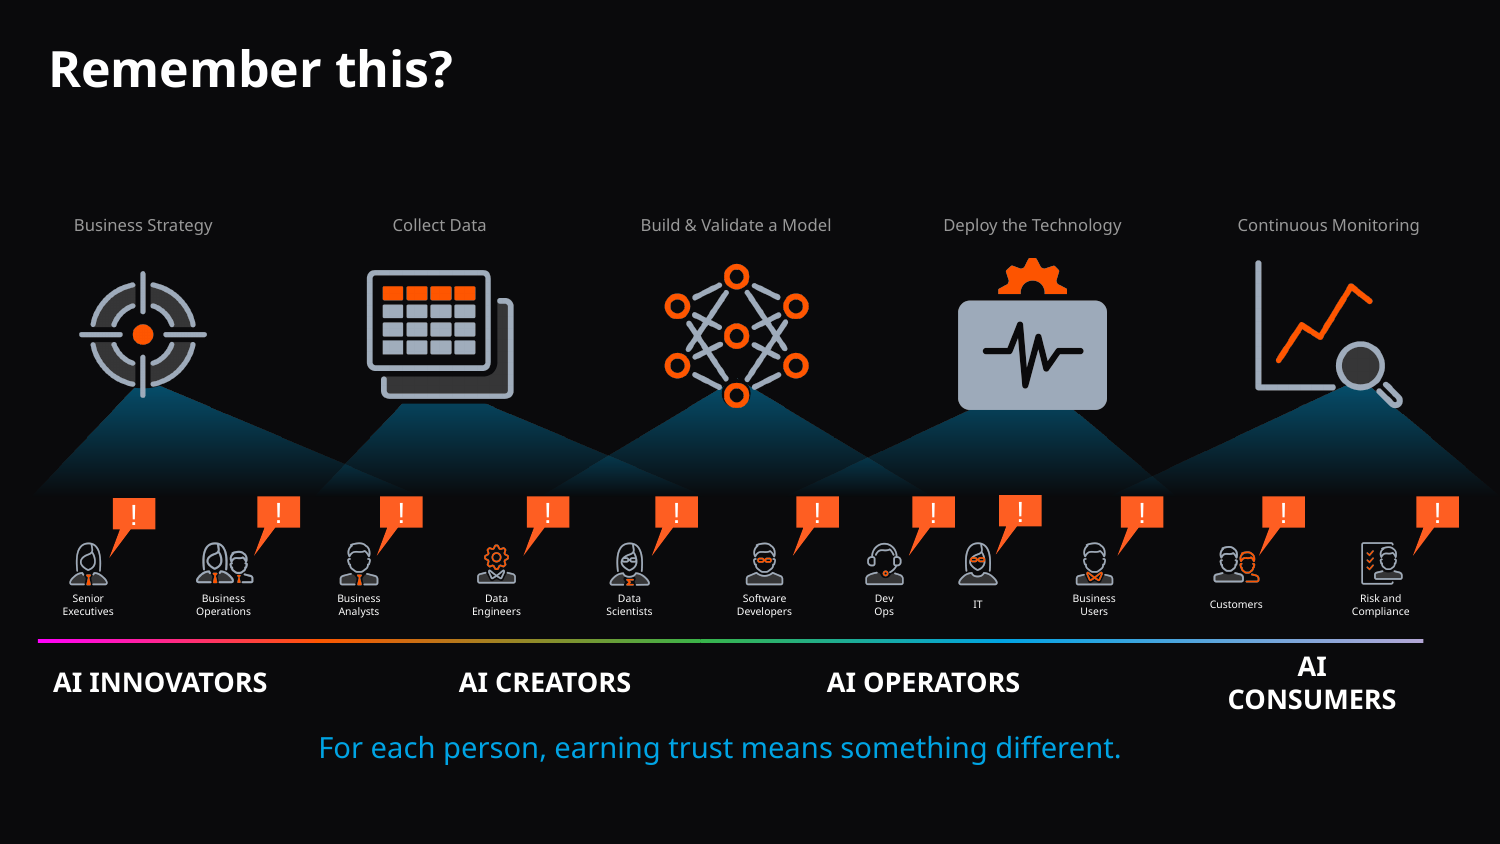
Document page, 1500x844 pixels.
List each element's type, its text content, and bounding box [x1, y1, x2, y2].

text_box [918, 204, 1147, 411]
text_box [1152, 417, 1500, 497]
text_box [36, 494, 1460, 780]
text_box [30, 408, 344, 497]
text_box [622, 204, 850, 408]
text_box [29, 204, 258, 401]
text_box [869, 419, 1173, 493]
text_box [317, 417, 698, 493]
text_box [1215, 204, 1443, 409]
title Remember this? [37, 22, 1299, 120]
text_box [326, 204, 554, 409]
text_box [609, 416, 927, 493]
